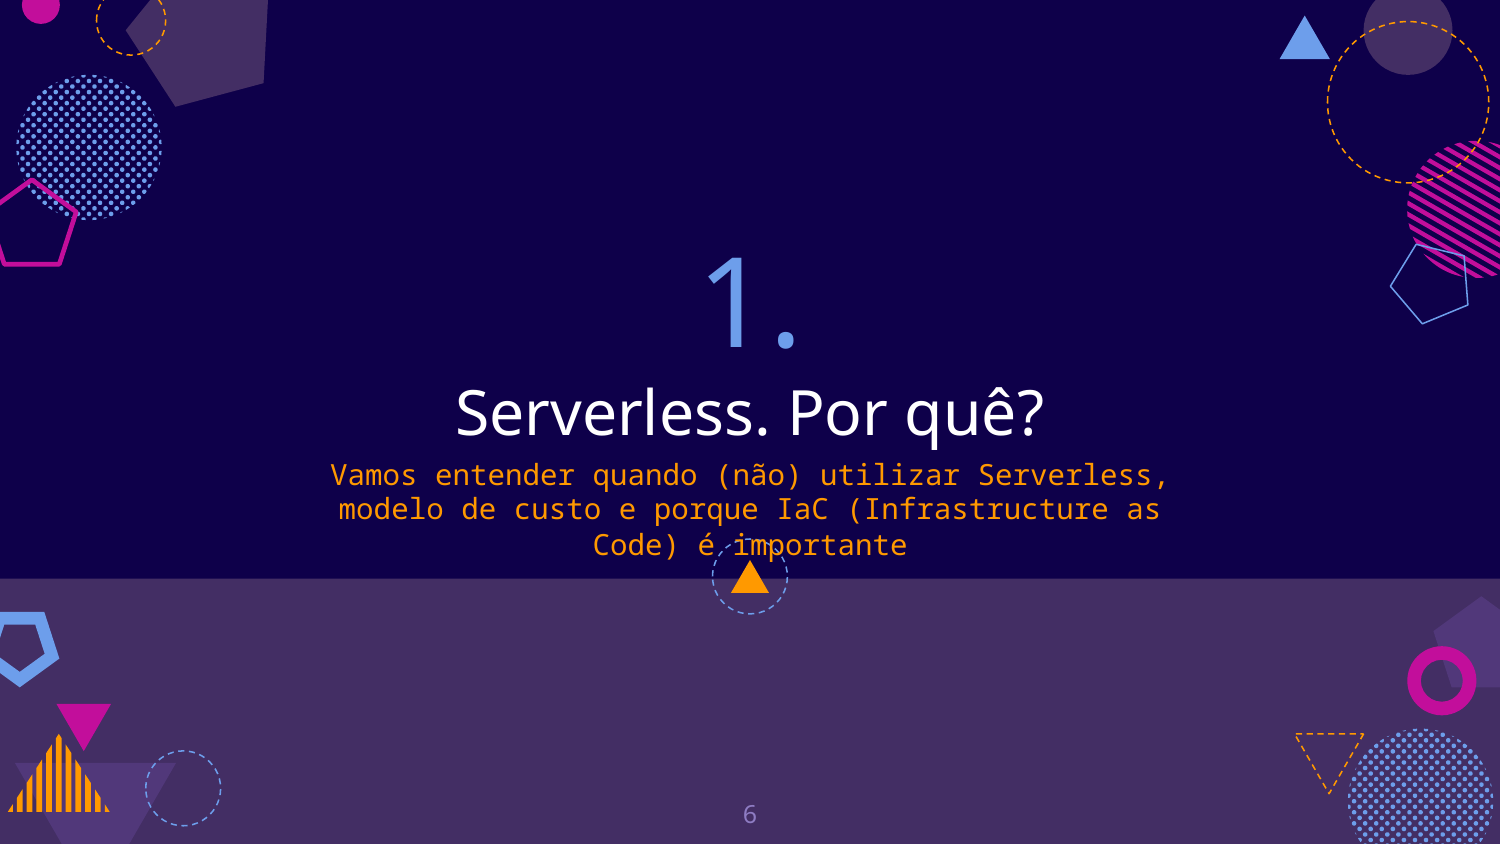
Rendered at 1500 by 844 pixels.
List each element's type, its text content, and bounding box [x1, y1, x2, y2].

subtitle Vamos entender quando (não) utilizar Serverless, modelo de custo e porque IaC (Infrastructure as Code) é importante [285, 440, 1215, 523]
slide_number ‹#› [705, 783, 795, 844]
title 1. Serverless. Por quê? [285, 272, 1215, 440]
